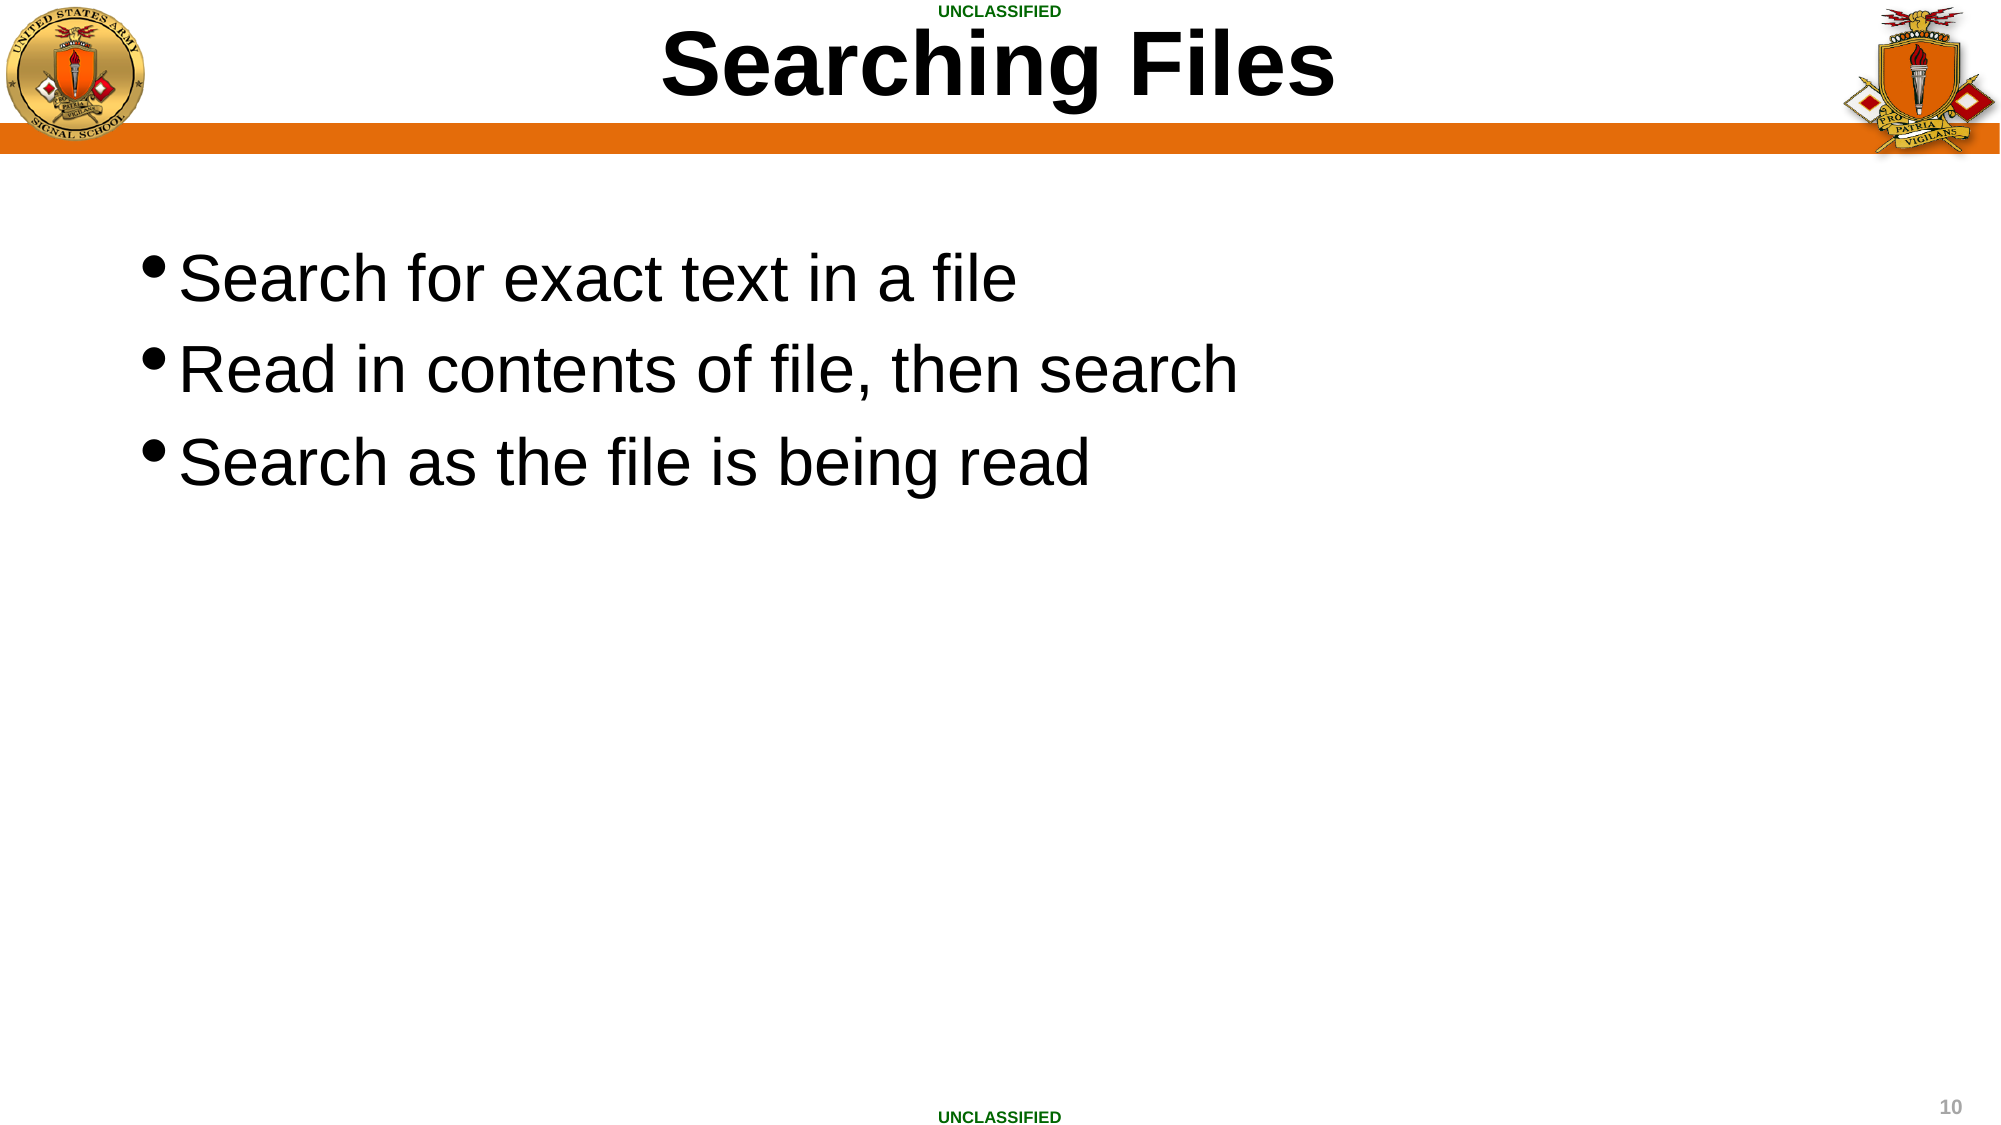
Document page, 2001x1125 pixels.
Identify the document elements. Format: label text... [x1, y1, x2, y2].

picture [0, 1, 99, 146]
text_box Searching Files [99, 0, 1900, 156]
text_box Search for exact text in a file Read in contents of file, then search Search as the file is being read [142, 217, 1900, 834]
picture [1805, 0, 2001, 169]
